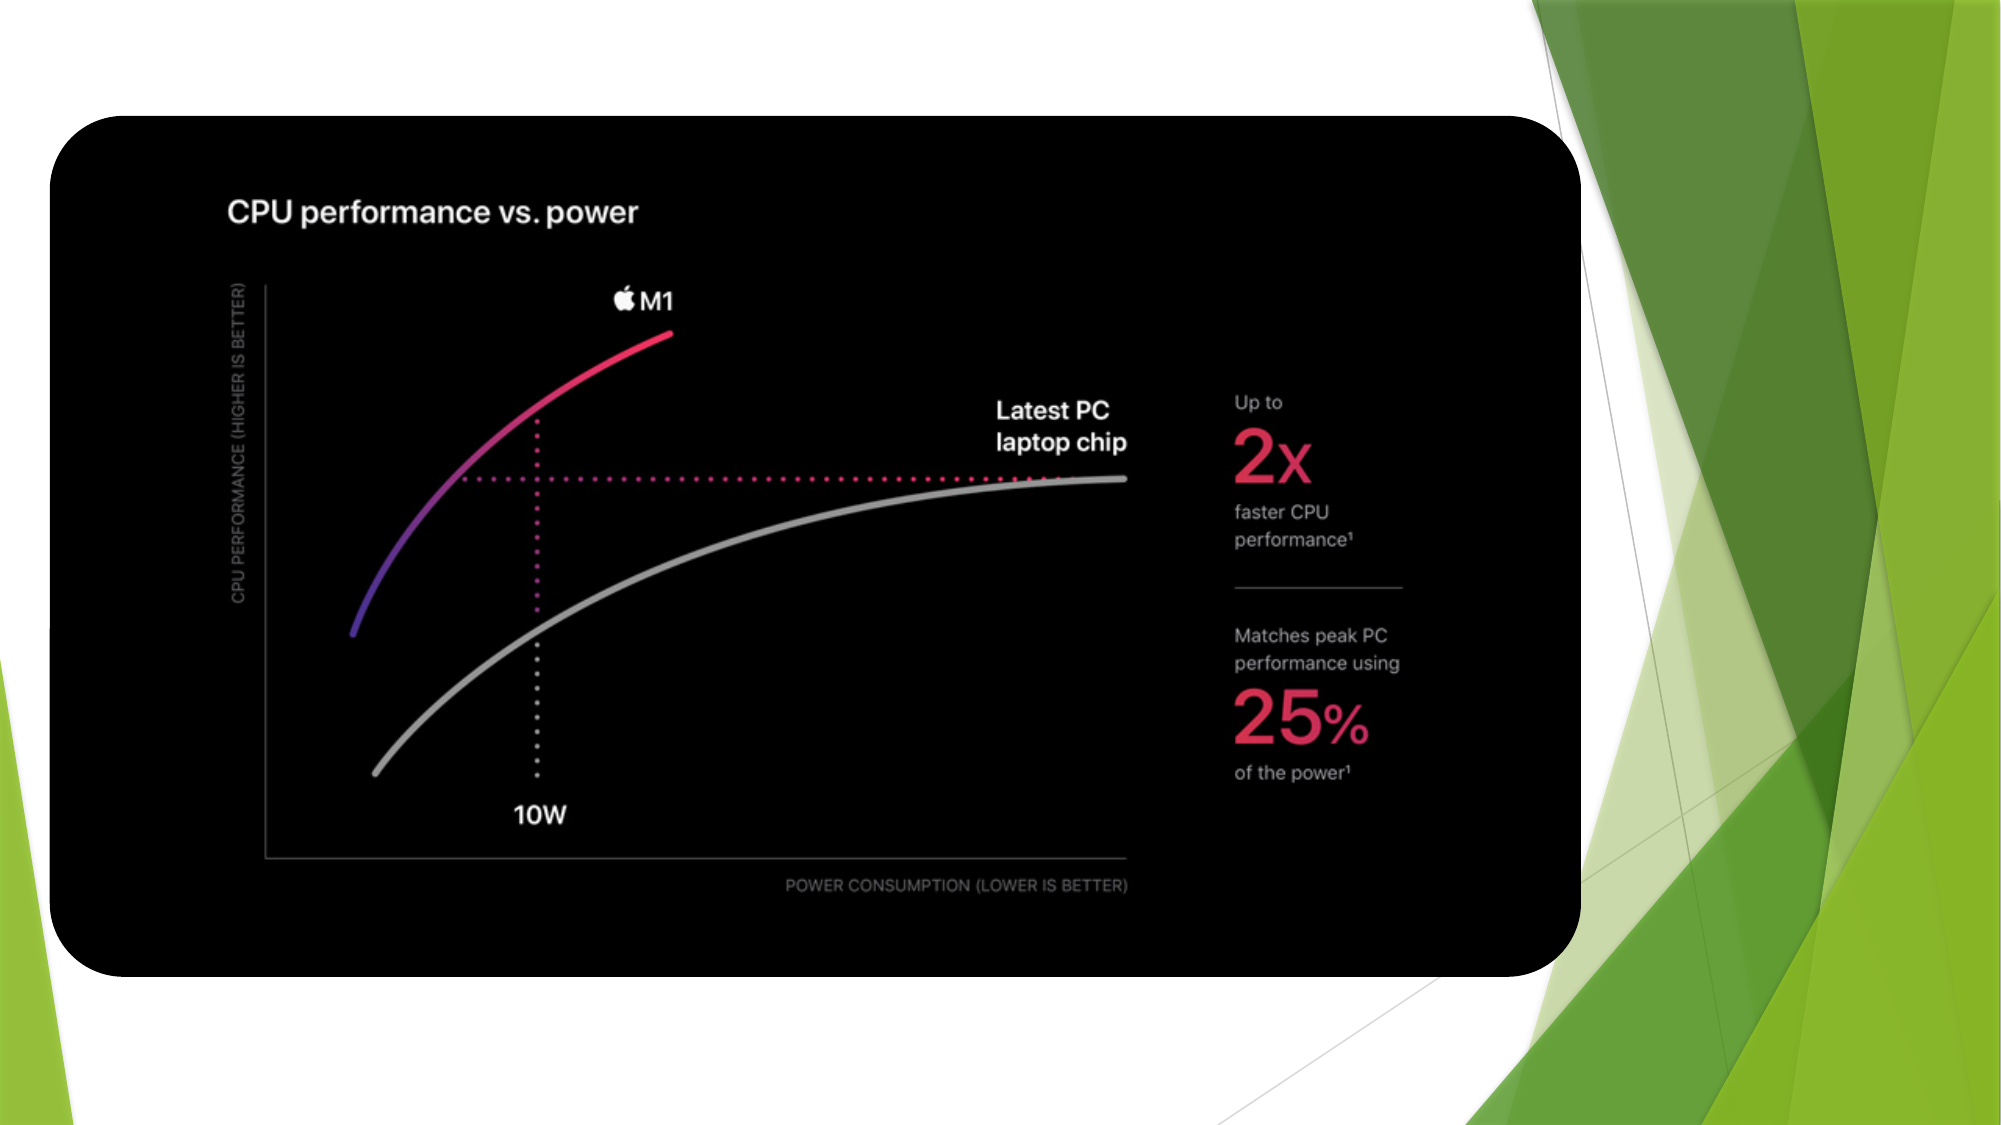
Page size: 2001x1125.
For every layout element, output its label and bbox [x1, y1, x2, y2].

picture [49, 115, 1582, 978]
